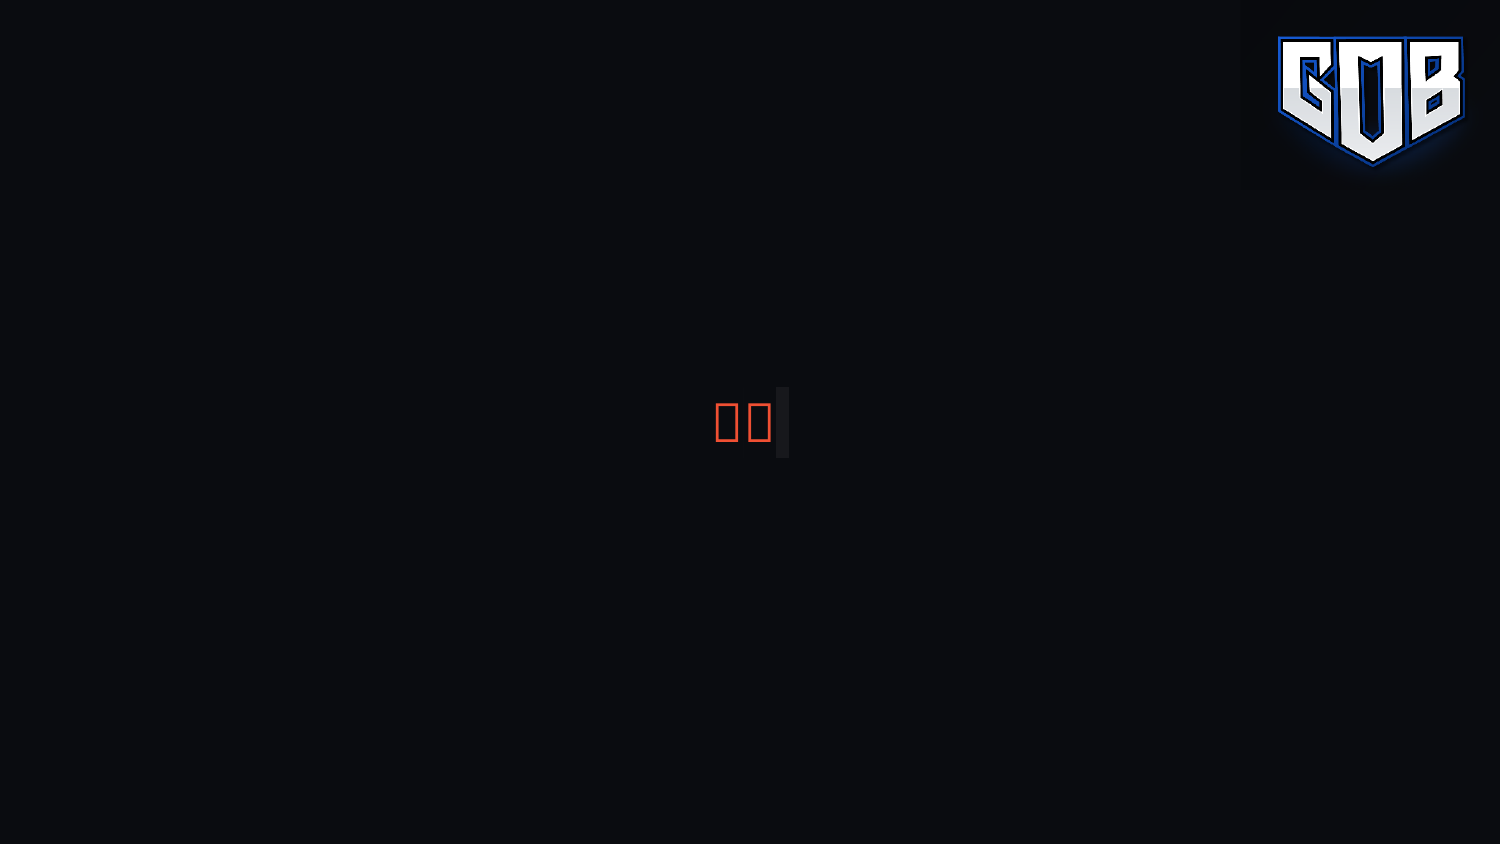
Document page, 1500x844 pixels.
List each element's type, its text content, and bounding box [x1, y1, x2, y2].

picture [1240, 0, 1500, 190]
text_box 🔥👩‍💻🔥 [255, 373, 1245, 469]
